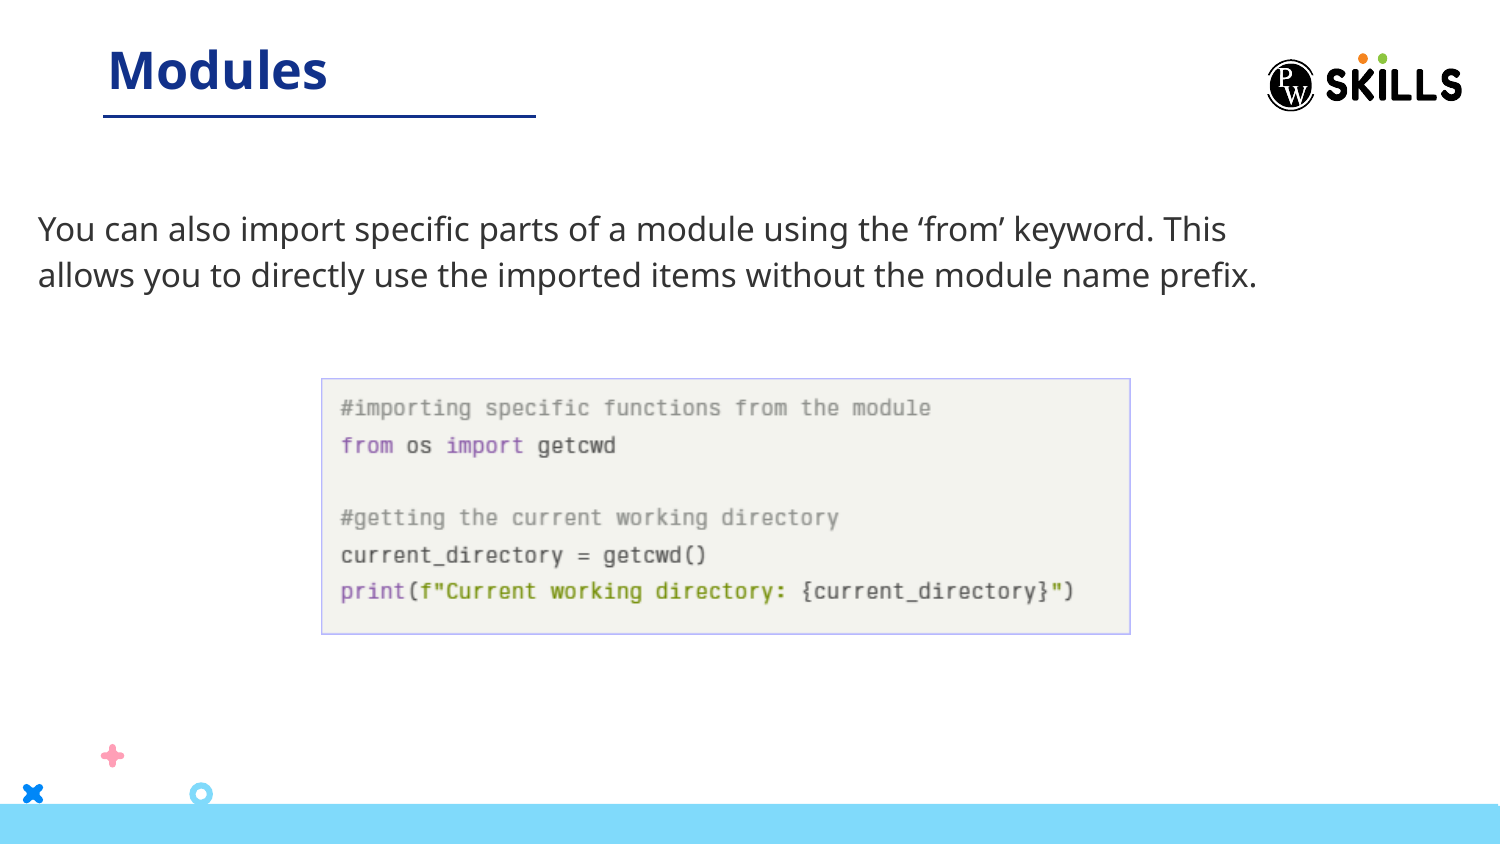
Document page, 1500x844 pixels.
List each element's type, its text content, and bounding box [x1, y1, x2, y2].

picture [321, 377, 1132, 635]
picture [1266, 53, 1463, 112]
text_box [0, 805, 1500, 844]
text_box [22, 743, 214, 807]
title Modules [92, 22, 1075, 117]
list You can also import specific parts of a module using the ‘from’ keyword. This allows you to directly use the imported items without the module name prefix. [0, 187, 1335, 663]
